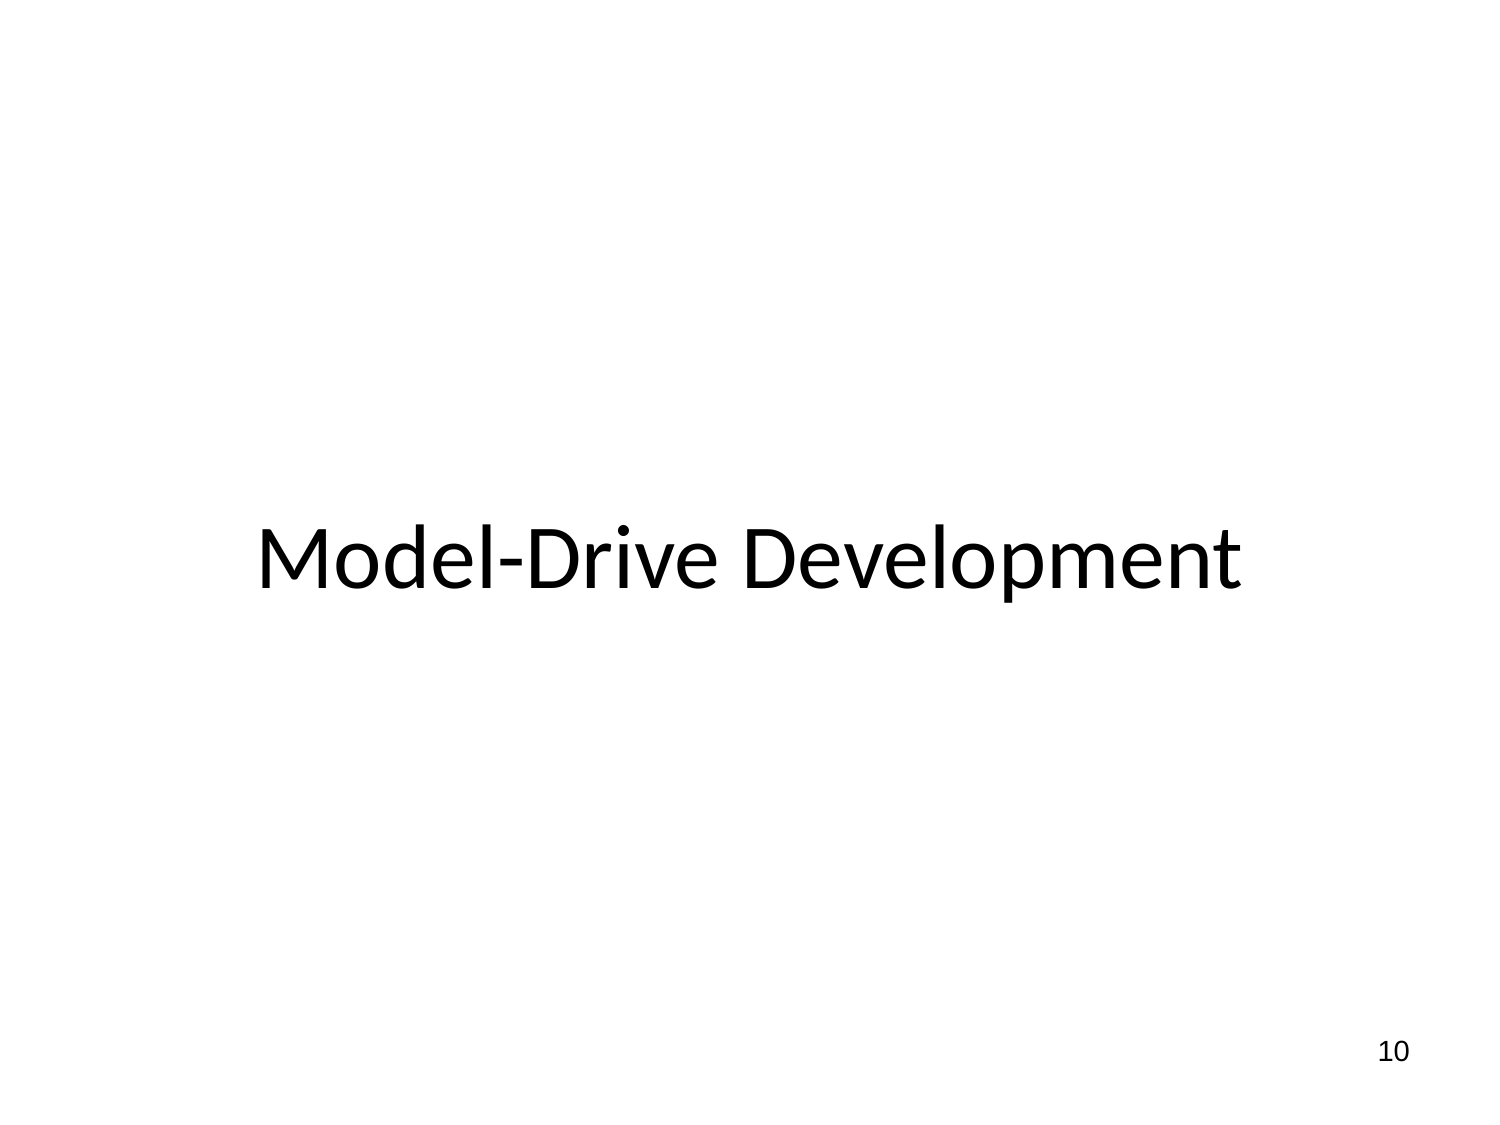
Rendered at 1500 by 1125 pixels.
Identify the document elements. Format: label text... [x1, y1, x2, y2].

slide_number 10 [1074, 1024, 1426, 1103]
list [75, 262, 1425, 1005]
